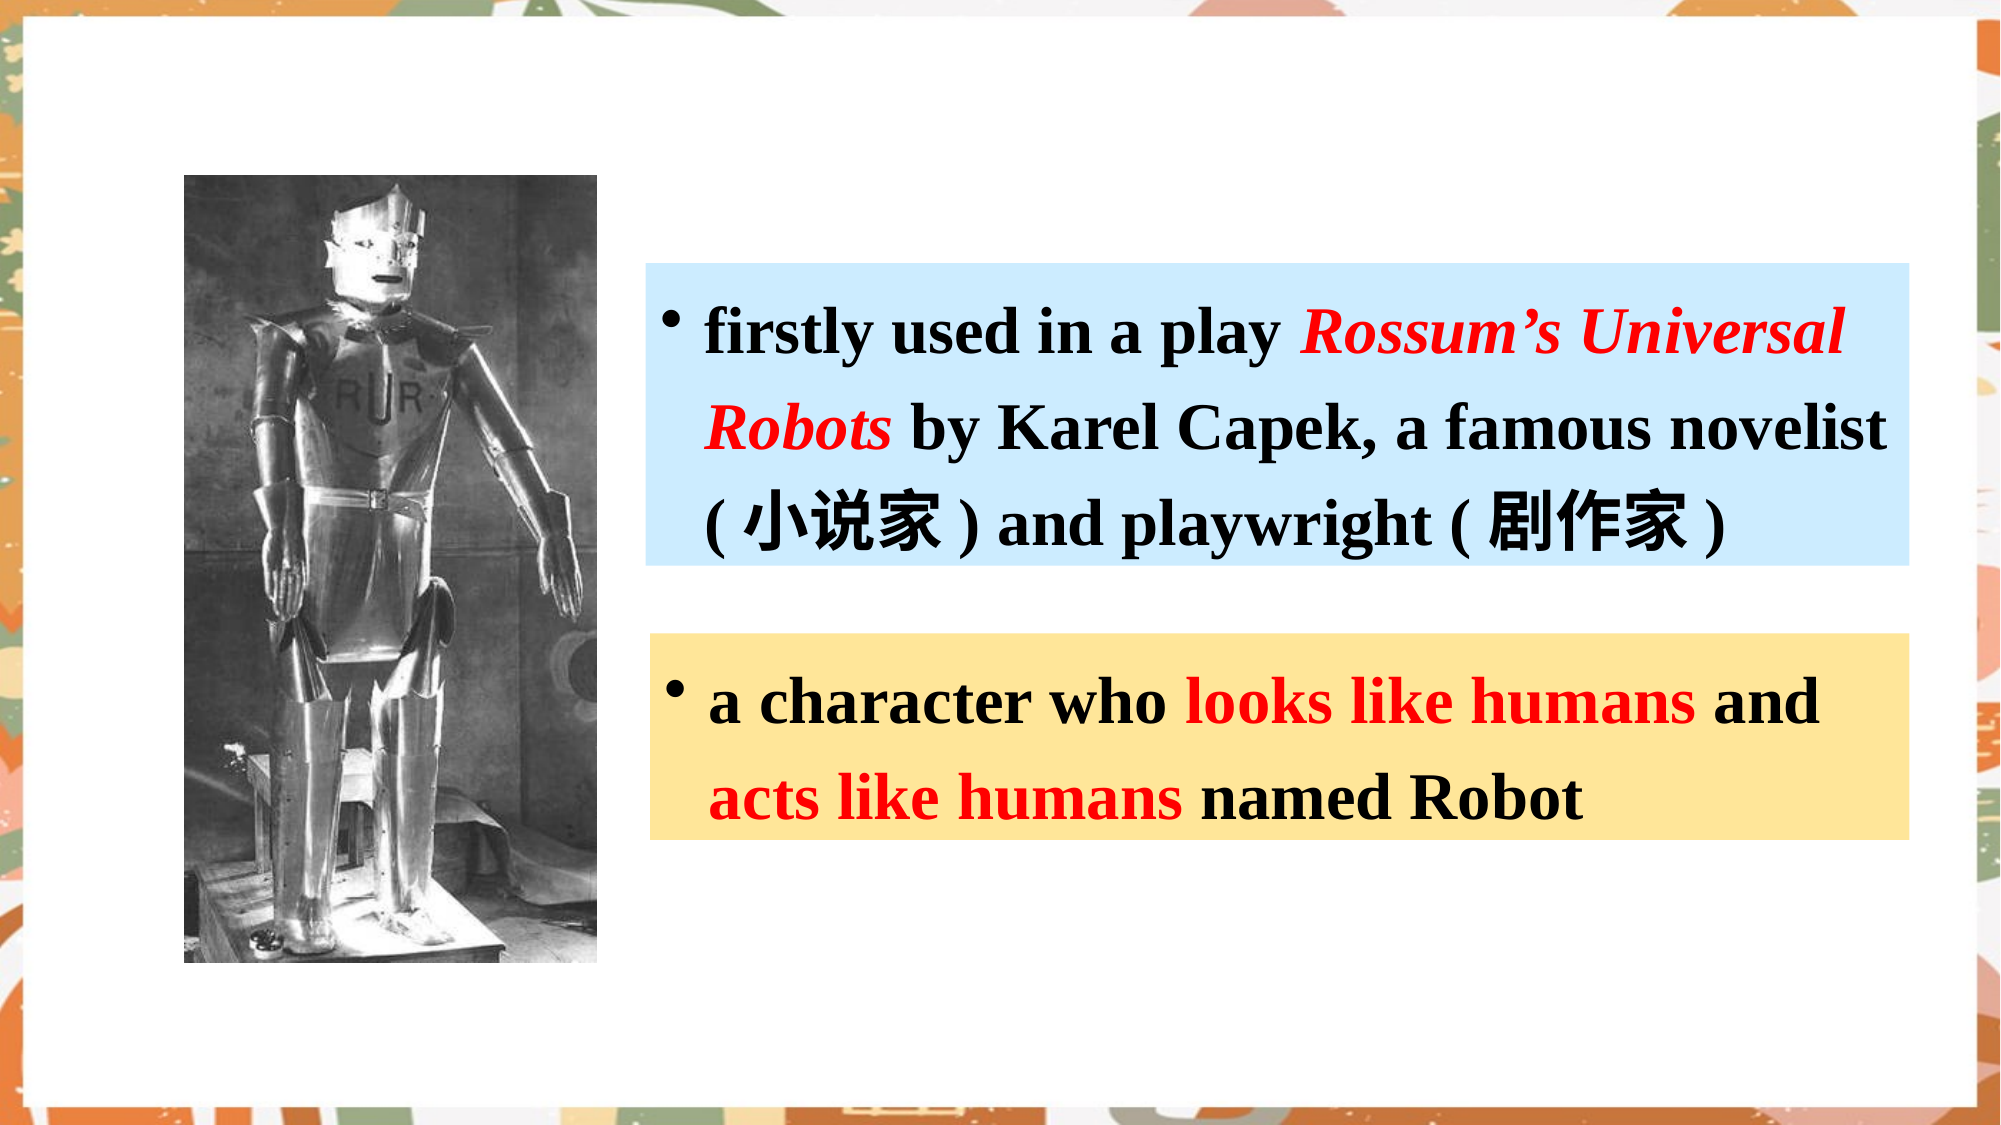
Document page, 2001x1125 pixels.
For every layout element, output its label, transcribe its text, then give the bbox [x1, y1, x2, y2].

picture [0, 0, 2001, 1125]
text_box firstly used in a play Rossum’s Universal Robots by Karel Capek, a famous novelist (小说家) and playwright (剧作家) [645, 263, 1910, 566]
text_box a character who looks like humans and acts like humans named Robot [650, 633, 1910, 840]
